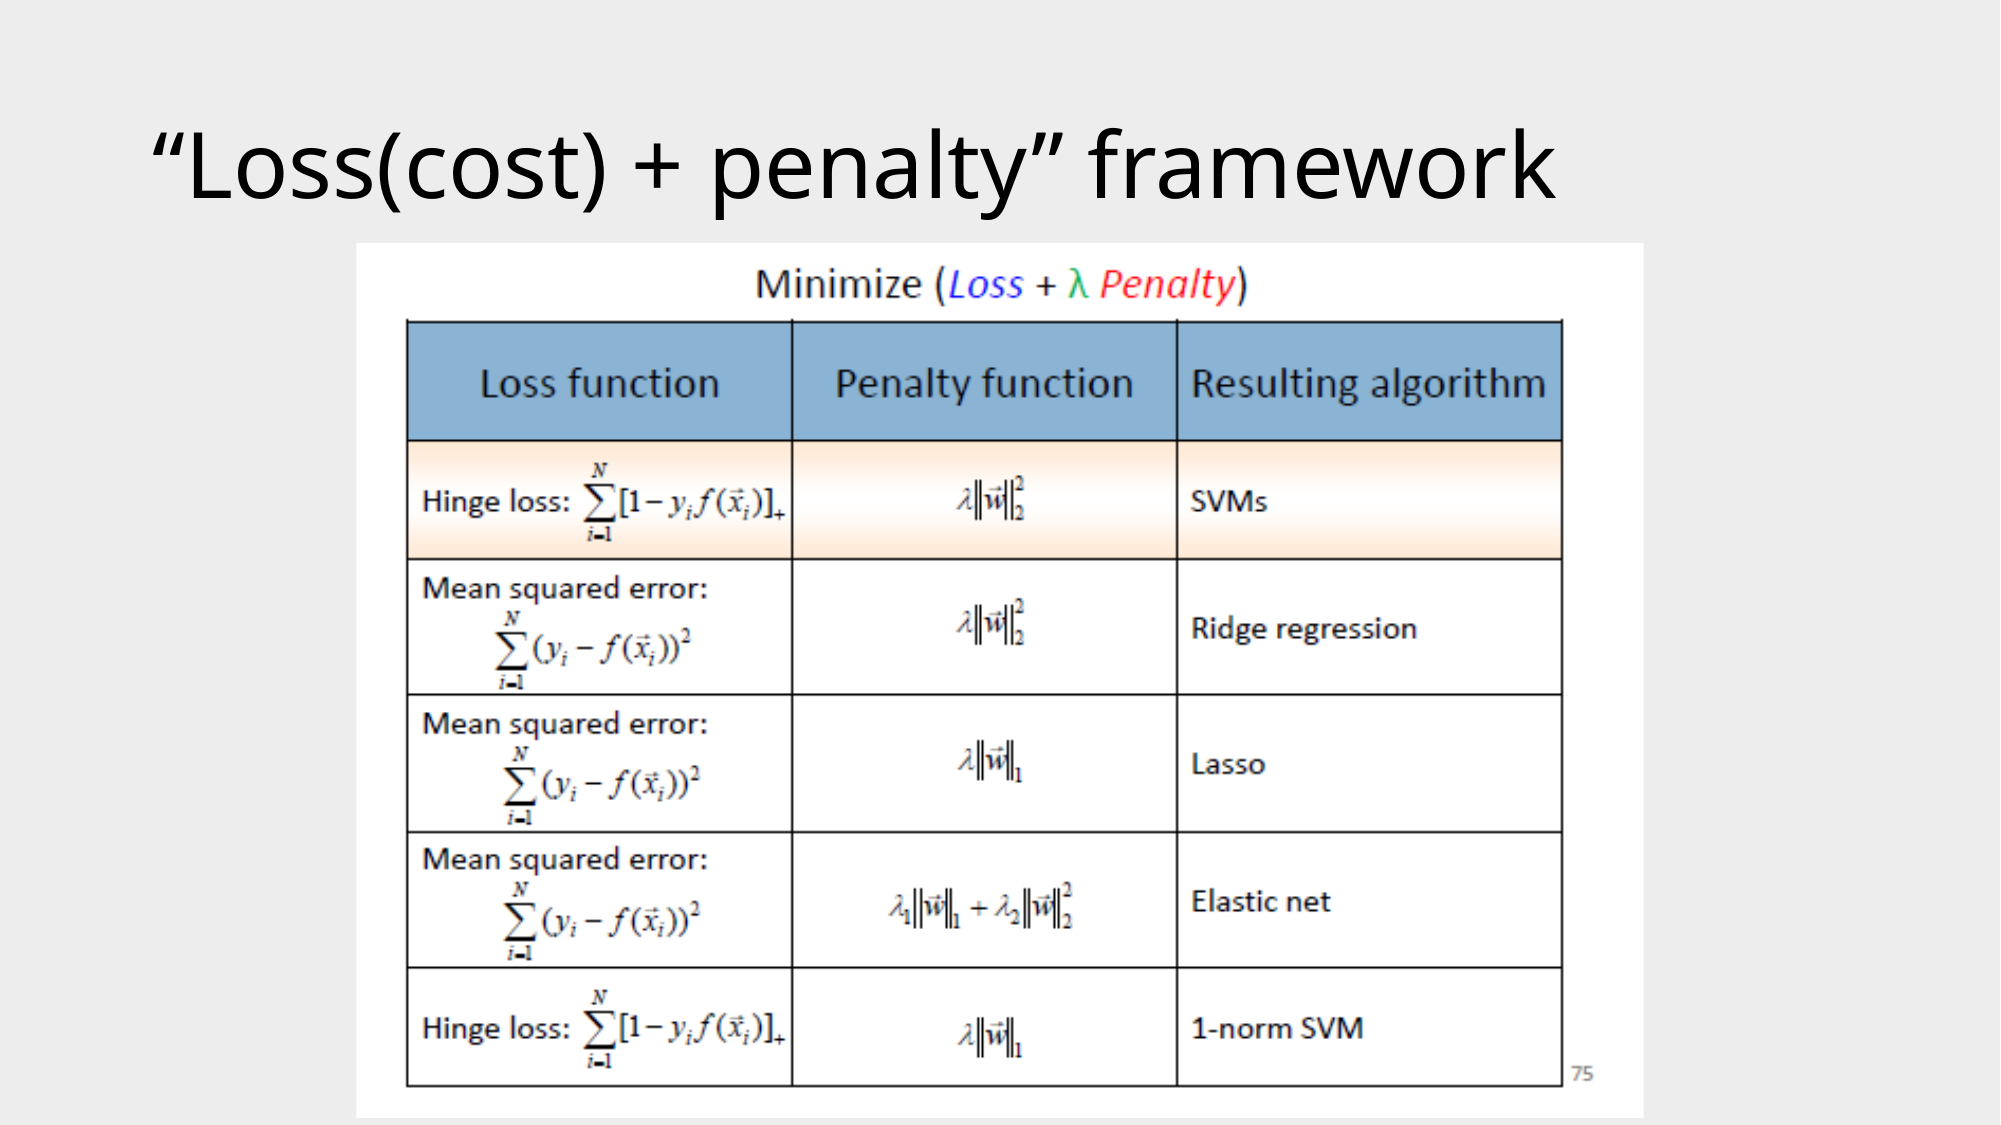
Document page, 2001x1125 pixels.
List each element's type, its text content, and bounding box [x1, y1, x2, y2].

picture [356, 243, 1644, 1118]
title “Loss(cost) + penalty” framework [137, 59, 1863, 278]
